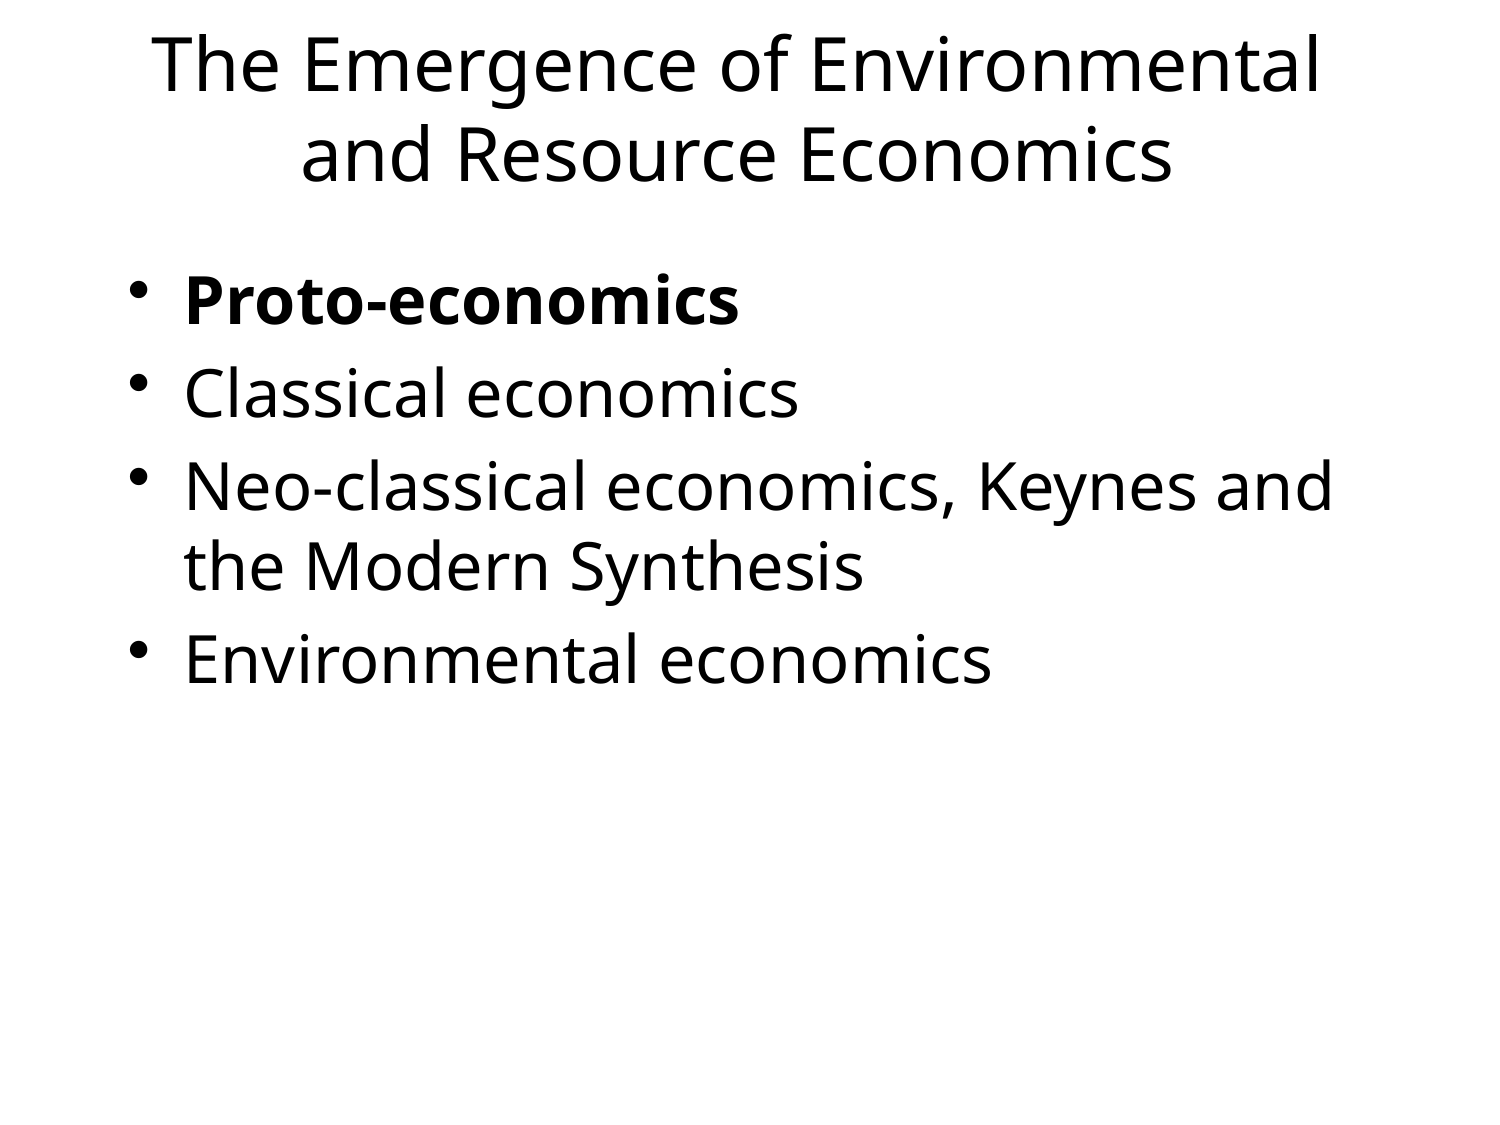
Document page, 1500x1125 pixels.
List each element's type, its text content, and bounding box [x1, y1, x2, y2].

list Proto-economics Classical economics Neo-classical economics, Keynes and the Modern Synthesis Environmental economics [112, 249, 1388, 925]
title The Emergence of Environmental and Resource Economics [99, 12, 1375, 200]
